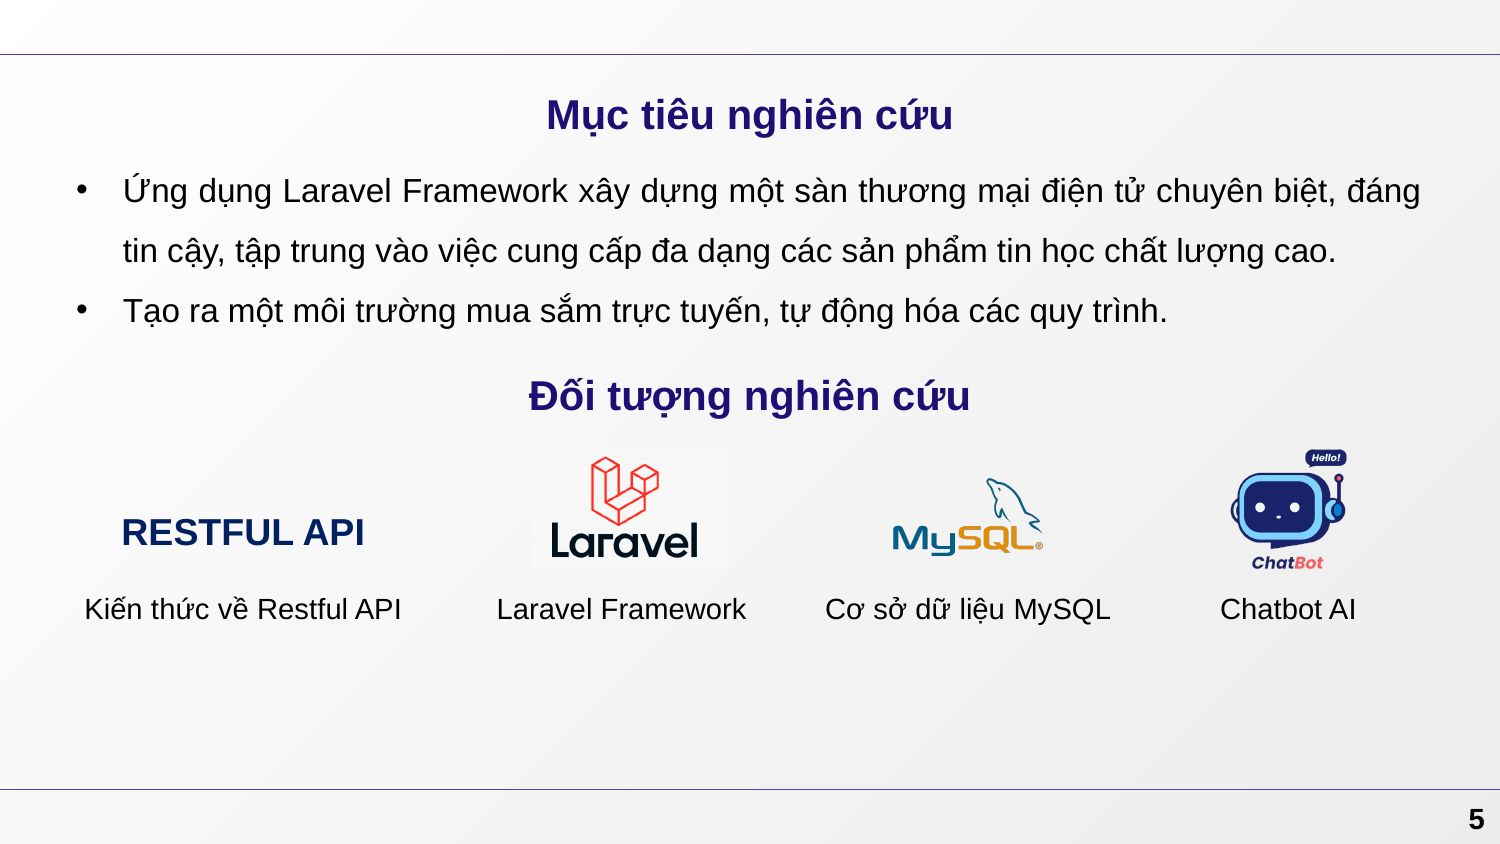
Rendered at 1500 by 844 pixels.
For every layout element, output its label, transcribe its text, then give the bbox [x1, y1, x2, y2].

picture [1214, 435, 1363, 584]
text_box 5 [1453, 793, 1500, 843]
text_box Kiến thức về Restful API [65, 582, 422, 633]
text_box RESTFUL API [102, 493, 385, 568]
text_box Đối tượng nghiên cứu [443, 354, 1057, 448]
text_box Ứng dụng Laravel Framework xây dựng một sàn thương mại điện tử chuyên biệt, đáng tin cậy, tập trung vào việc cung cấp đa dạng các sản phẩm tin học chất lượng cao. Tạo ra một môi trường mua sắm trực tuyến, tự động hóa các quy trình. [61, 141, 1438, 337]
text_box Chatbot AI [1166, 582, 1411, 633]
text_box Cơ sở dữ liệu MySQL [781, 582, 1155, 633]
text_box Laravel Framework [476, 582, 768, 633]
text_box Mục tiêu nghiên cứu [443, 59, 1057, 141]
picture [892, 477, 1044, 556]
picture [532, 445, 729, 569]
